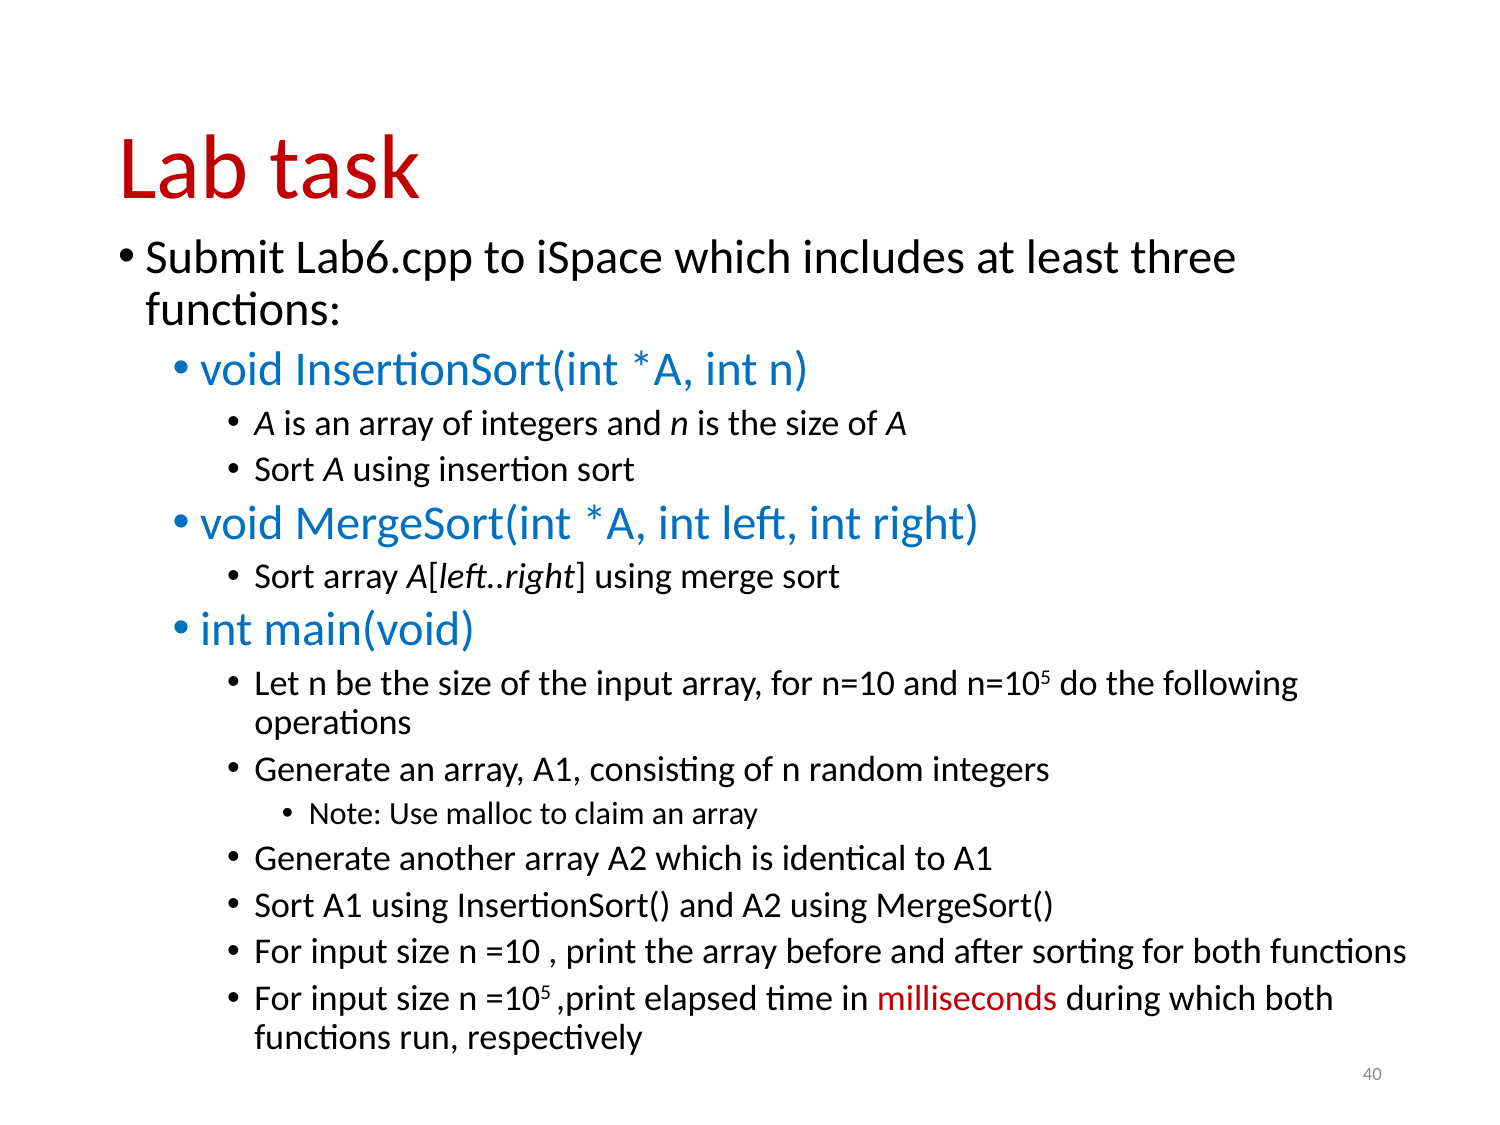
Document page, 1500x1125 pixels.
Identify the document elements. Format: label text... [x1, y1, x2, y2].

list Submit Lab6.cpp to iSpace which includes at least three functions: void InsertionSort(int *A, int n) A is an array of integers and n is the size of A Sort A using insertion sort void MergeSort(int *A, int left, int right) Sort array A[left..right] using merge sort int main(void) Let n be the size of the input array, for n=10 and n=105 do the following operations Generate an array, A1, consisting of n random integers Note: Use malloc to claim an array Generate another array A2 which is identical to A1 Sort A1 using InsertionSort() and A2 using MergeSort() For input size n =10 , print the array before and after sorting for both functions For input size n =105 ,print elapsed time in milliseconds during which both functions run, respectively [103, 224, 1438, 1100]
title Lab task [103, 59, 1397, 224]
slide_number 40 [1059, 1042, 1397, 1103]
